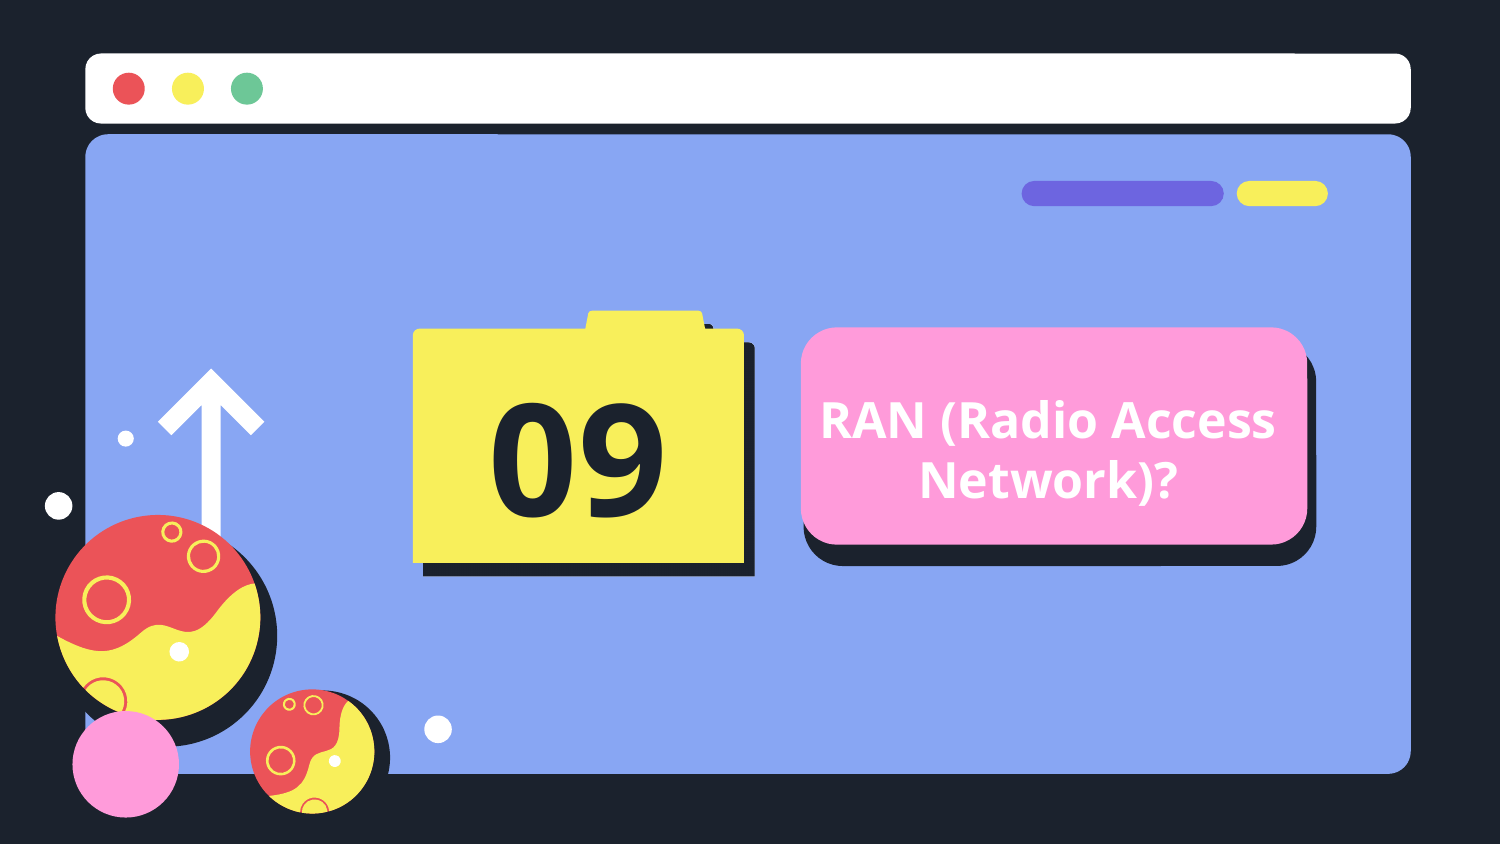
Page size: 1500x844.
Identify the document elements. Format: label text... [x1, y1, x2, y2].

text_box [800, 327, 1314, 564]
text_box [157, 368, 265, 479]
text_box [424, 715, 452, 744]
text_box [228, 667, 401, 836]
text_box [72, 768, 179, 818]
title 09 [451, 379, 706, 528]
text_box [117, 430, 134, 447]
text_box [412, 310, 744, 563]
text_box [18, 481, 302, 759]
